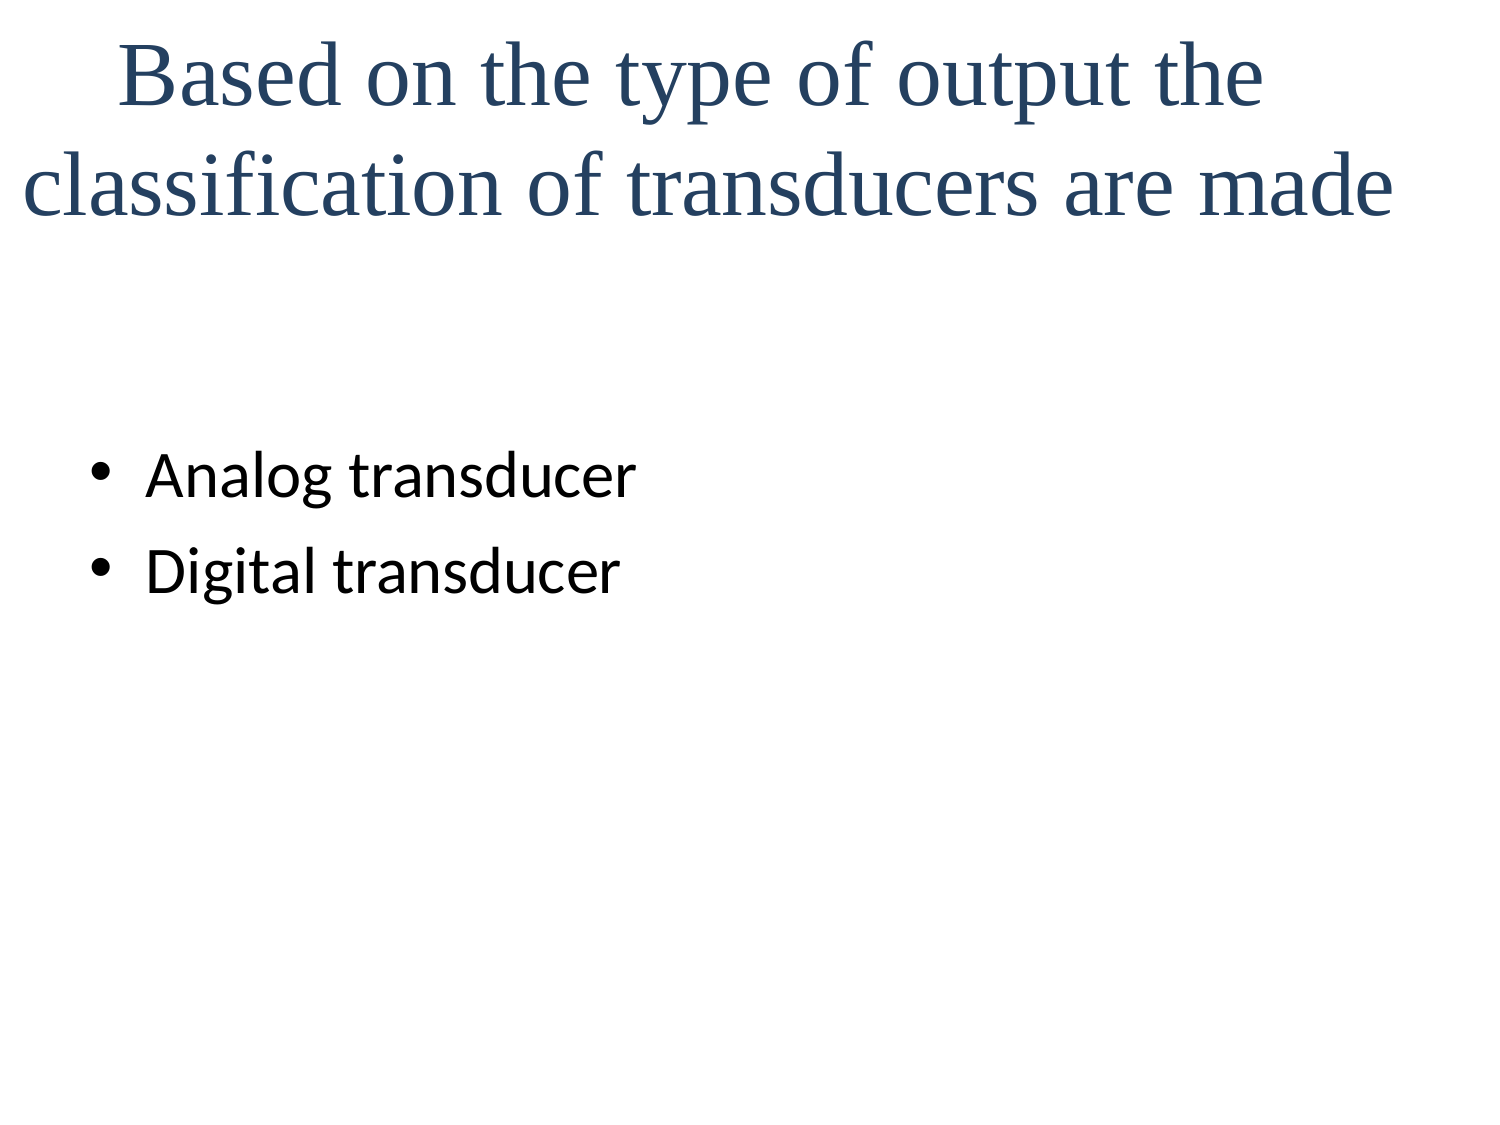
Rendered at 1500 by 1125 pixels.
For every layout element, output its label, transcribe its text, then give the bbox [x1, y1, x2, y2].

text_box Analog transducer Digital transducer [87, 412, 643, 607]
title Based on the type of output the classification of transducers are made [0, 11, 1428, 234]
